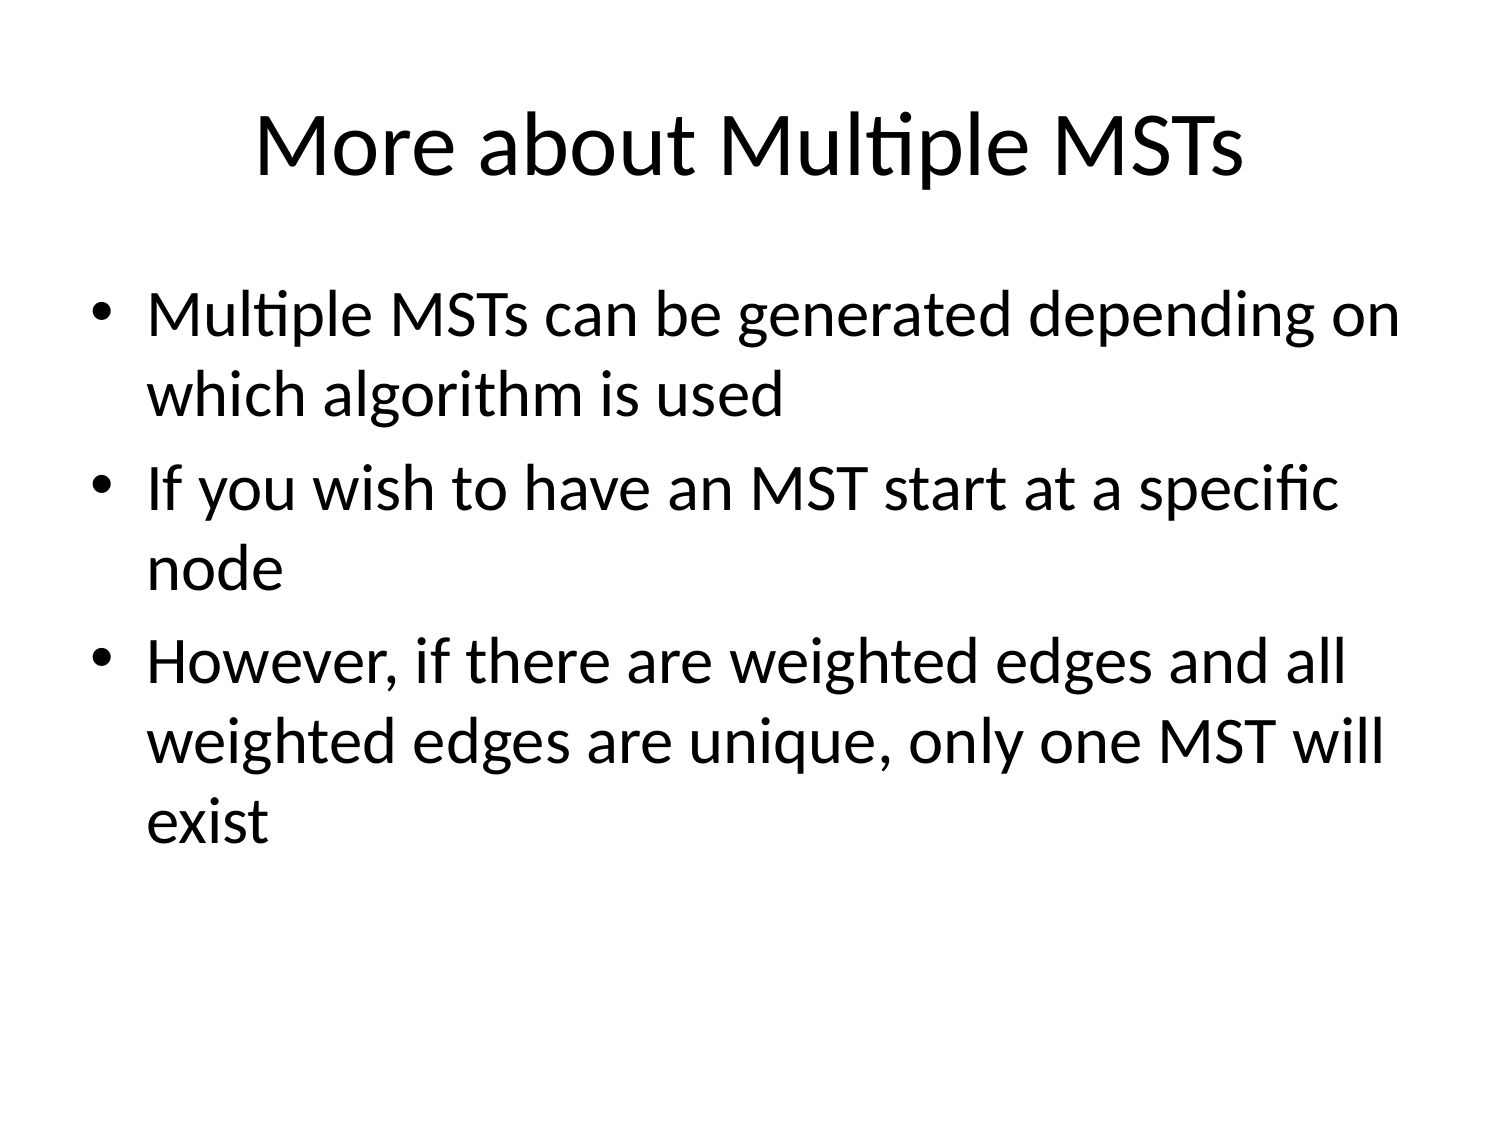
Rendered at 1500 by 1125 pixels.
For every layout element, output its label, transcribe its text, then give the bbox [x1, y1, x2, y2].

title More about Multiple MSTs [75, 45, 1425, 233]
list Multiple MSTs can be generated depending on which algorithm is used If you wish to have an MST start at a specific node However, if there are weighted edges and all weighted edges are unique, only one MST will exist [75, 262, 1425, 1005]
